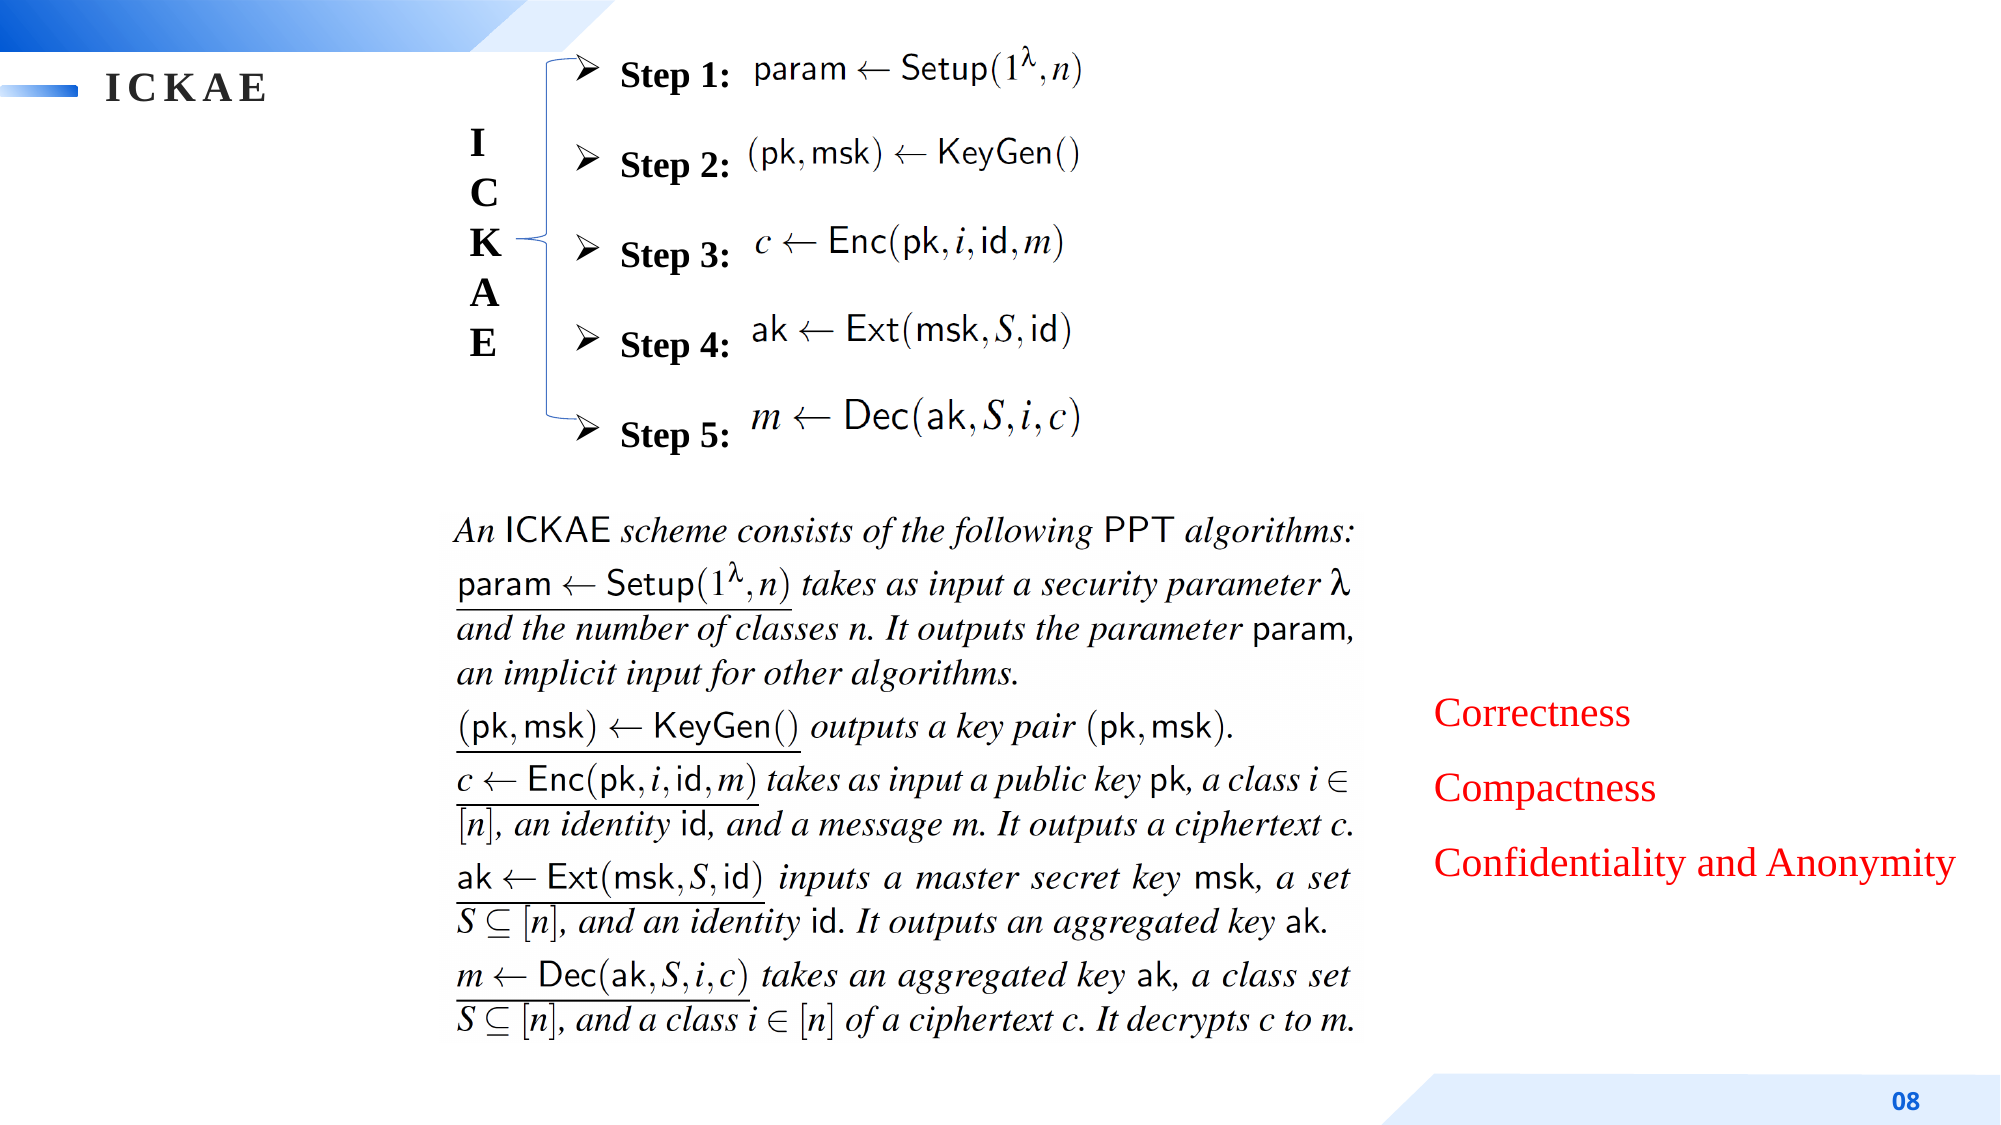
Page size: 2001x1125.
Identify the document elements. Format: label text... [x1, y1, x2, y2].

text_box Step 1: Step 2: Step 3: Step 4: Step 5: [558, 0, 761, 508]
text_box Correctness Compactness Confidentiality and Anonymity [1419, 652, 2000, 938]
text_box [515, 57, 577, 420]
list 08 [1876, 1081, 1945, 1125]
title ICKAE [82, 52, 290, 119]
picture [738, 392, 1082, 437]
picture [742, 304, 1074, 349]
picture [755, 217, 1065, 265]
picture [742, 125, 1079, 172]
text_box ICKAE [454, 107, 524, 373]
picture [730, 45, 1084, 90]
picture [439, 512, 1364, 1044]
